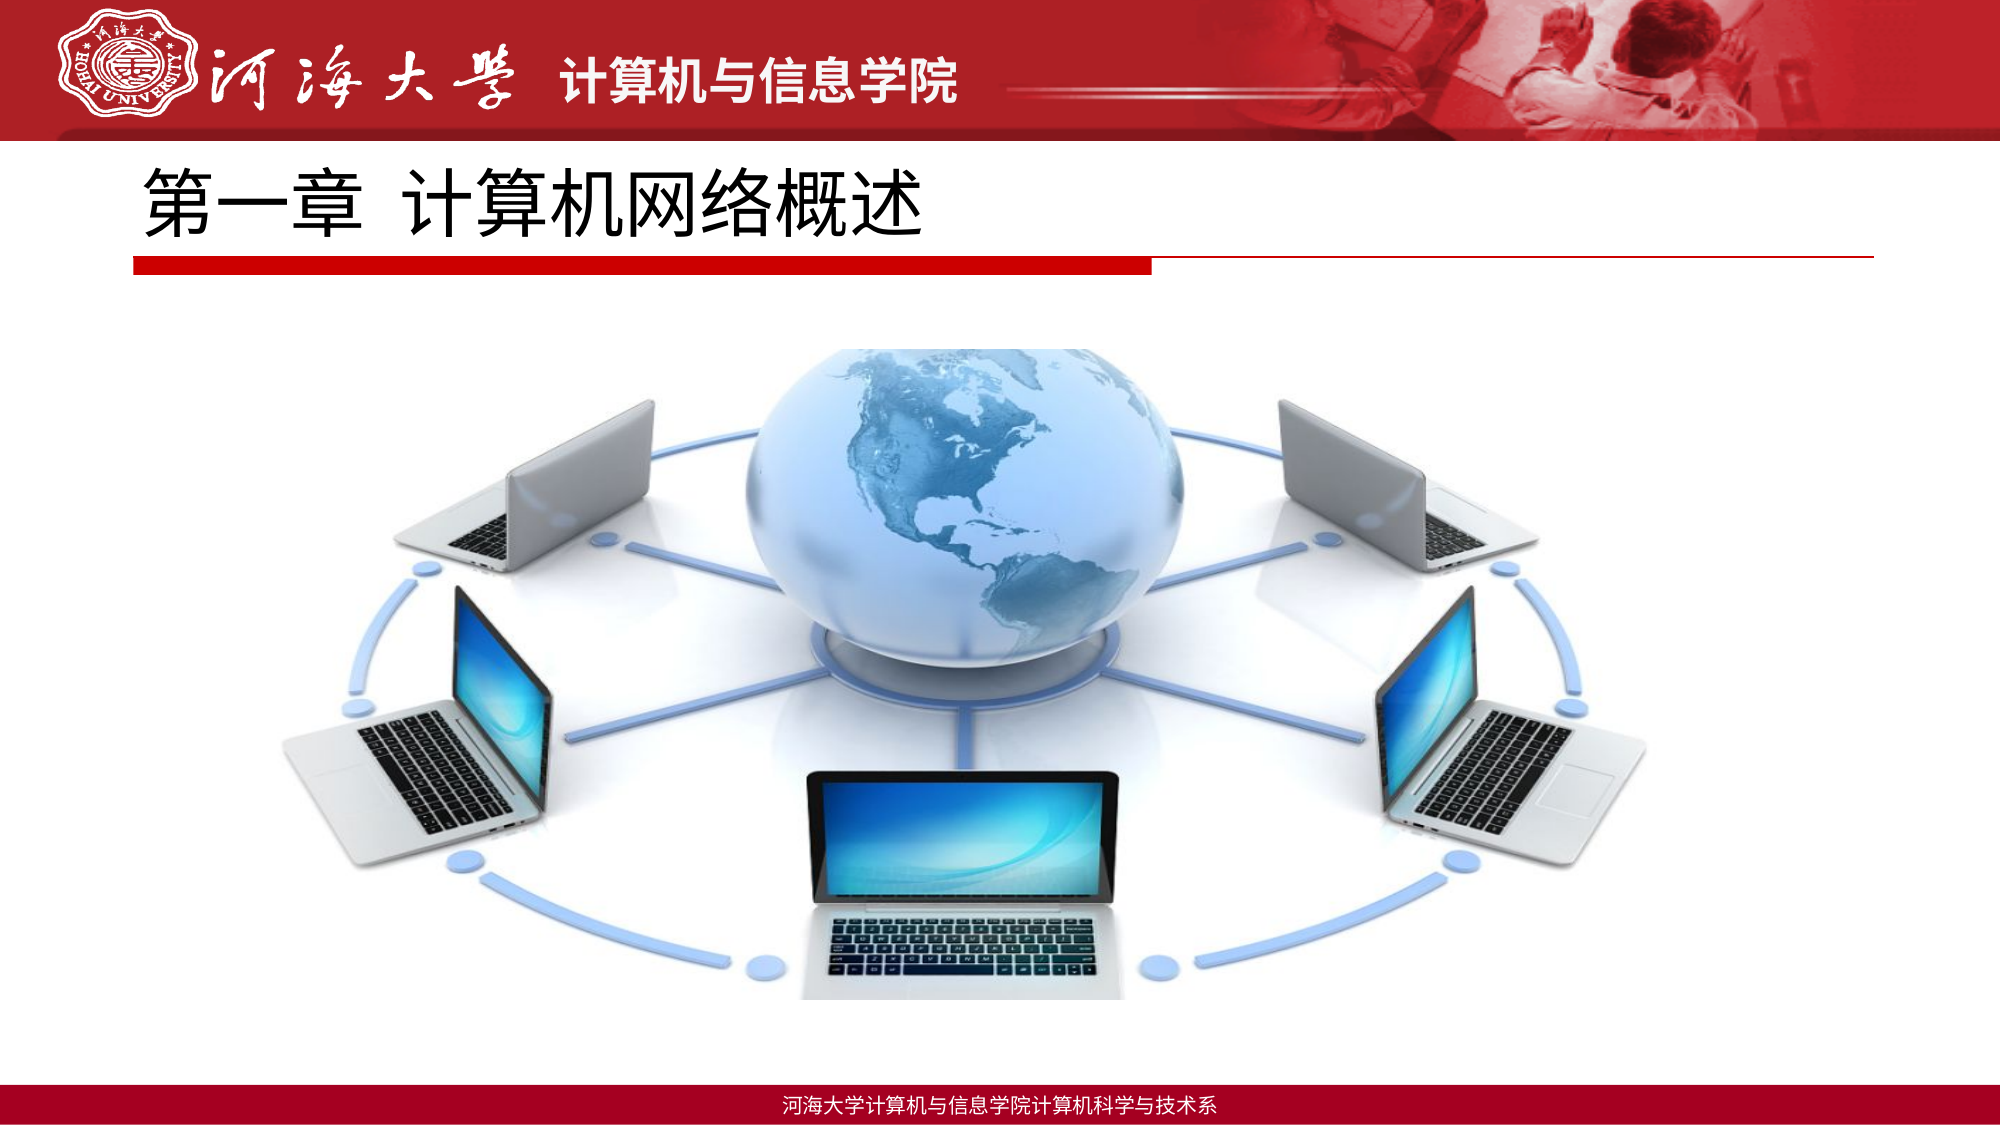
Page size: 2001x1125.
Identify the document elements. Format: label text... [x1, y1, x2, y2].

picture [0, 0, 2000, 141]
picture [243, 349, 1710, 1000]
text_box 第一章 计算机网络概述 [125, 148, 1024, 254]
